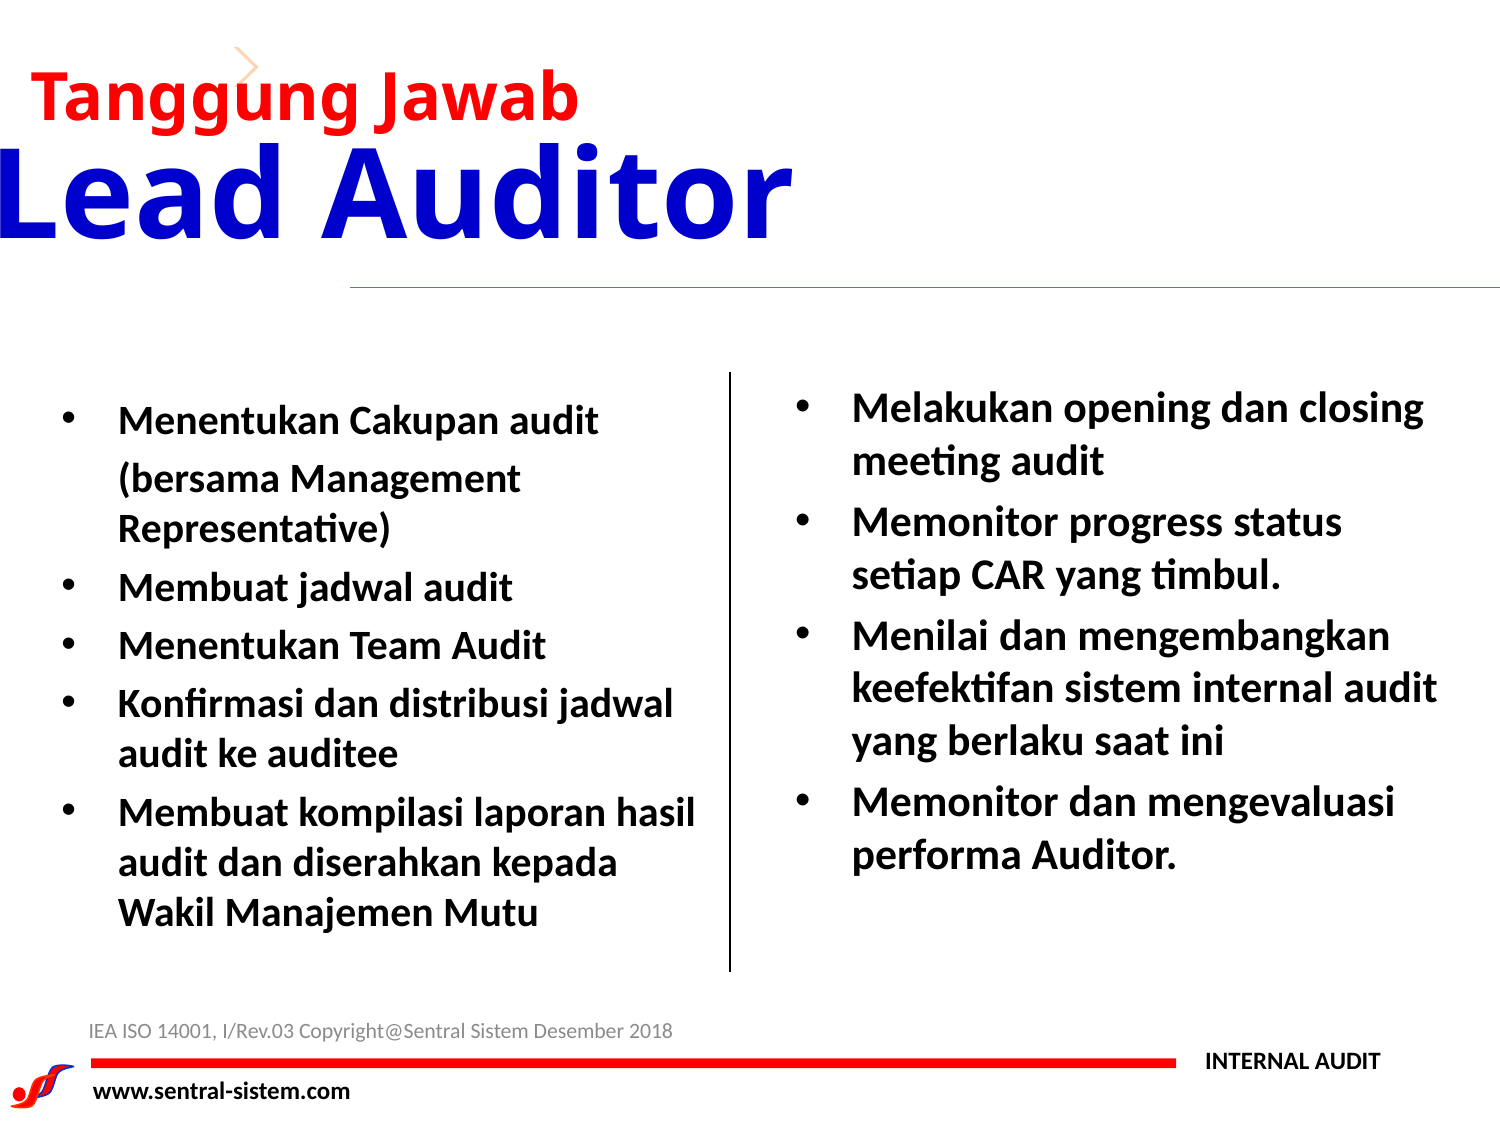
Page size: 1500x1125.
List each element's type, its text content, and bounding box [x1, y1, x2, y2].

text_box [10, 1058, 1177, 1110]
footer IEA ISO 14001, I/Rev.03 Copyright@Sentral Sistem Desember 2018 [0, 999, 775, 1060]
text_box Tanggung Jawab [0, 46, 650, 141]
text_box Lead Auditor [0, 105, 812, 271]
text_box Menentukan Cakupan audit (bersama Management Representative) Membuat jadwal audit Menentukan Team Audit Konfirmasi dan distribusi jadwal audit ke auditee Membuat kompilasi laporan hasil audit dan diserahkan kepada Wakil Manajemen Mutu [46, 384, 723, 999]
text_box INTERNAL AUDIT [1190, 1037, 1397, 1083]
text_box Melakukan opening dan closing meeting audit Memonitor progress status setiap CAR yang timbul. Menilai dan mengembangkan keefektifan sistem internal audit yang berlaku saat ini Memonitor dan mengevaluasi performa Auditor. [780, 371, 1457, 967]
